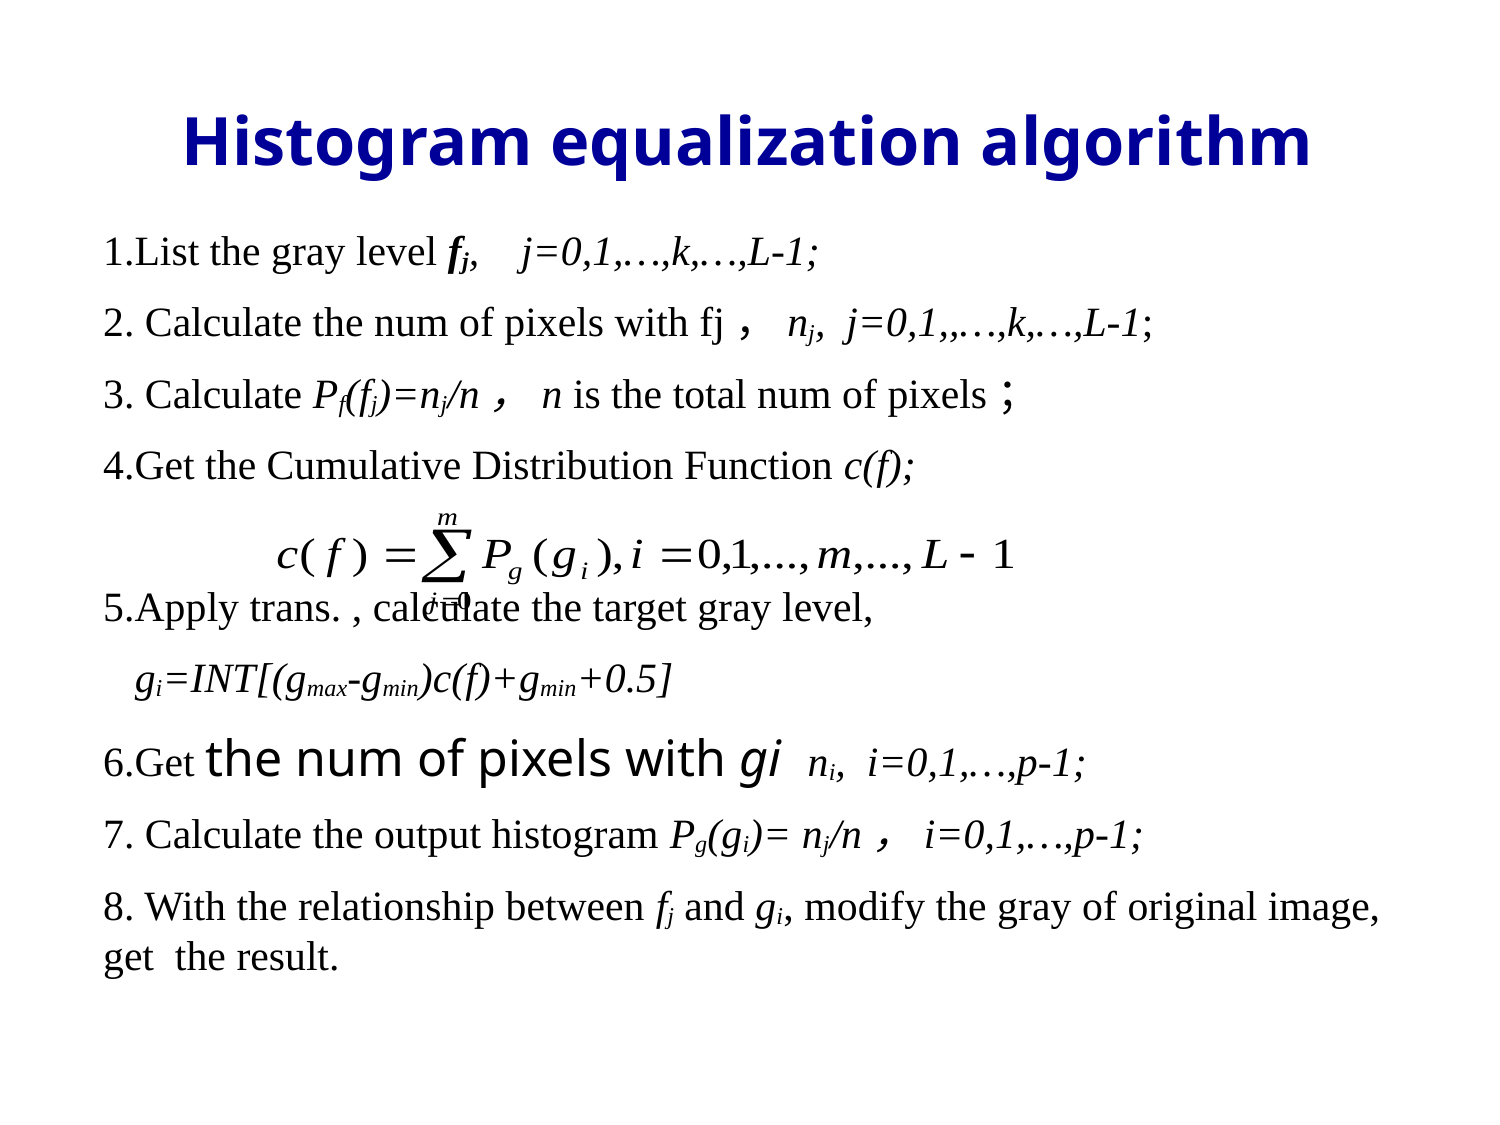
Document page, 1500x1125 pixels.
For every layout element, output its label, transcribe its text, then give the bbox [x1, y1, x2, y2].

title Histogram equalization algorithm [166, 104, 1341, 173]
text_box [269, 497, 1020, 623]
text_box 1.List the gray level fj, j=0,1,…,k,…,L-1; 2. Calculate the num of pixels with fj，nj, j=0,1,,…,k,…,L-1; 3. Calculate Pf(fj)=nj/n，n is the total num of pixels； 4.Get the Cumulative Distribution Function c(f); 5.Apply trans. , calculate the target gray level, gi=INT[(gmax-gmin)c(f)+gmin+0.5] 6.Get the num of pixels with gi ni, i=0,1,…,p-1; 7. Calculate the output histogram Pg(gi)= nj/n，i=0,1,…,p-1; 8. With the relationship between fj and gi, modify the gray of original image, get the result. [88, 216, 1424, 1072]
